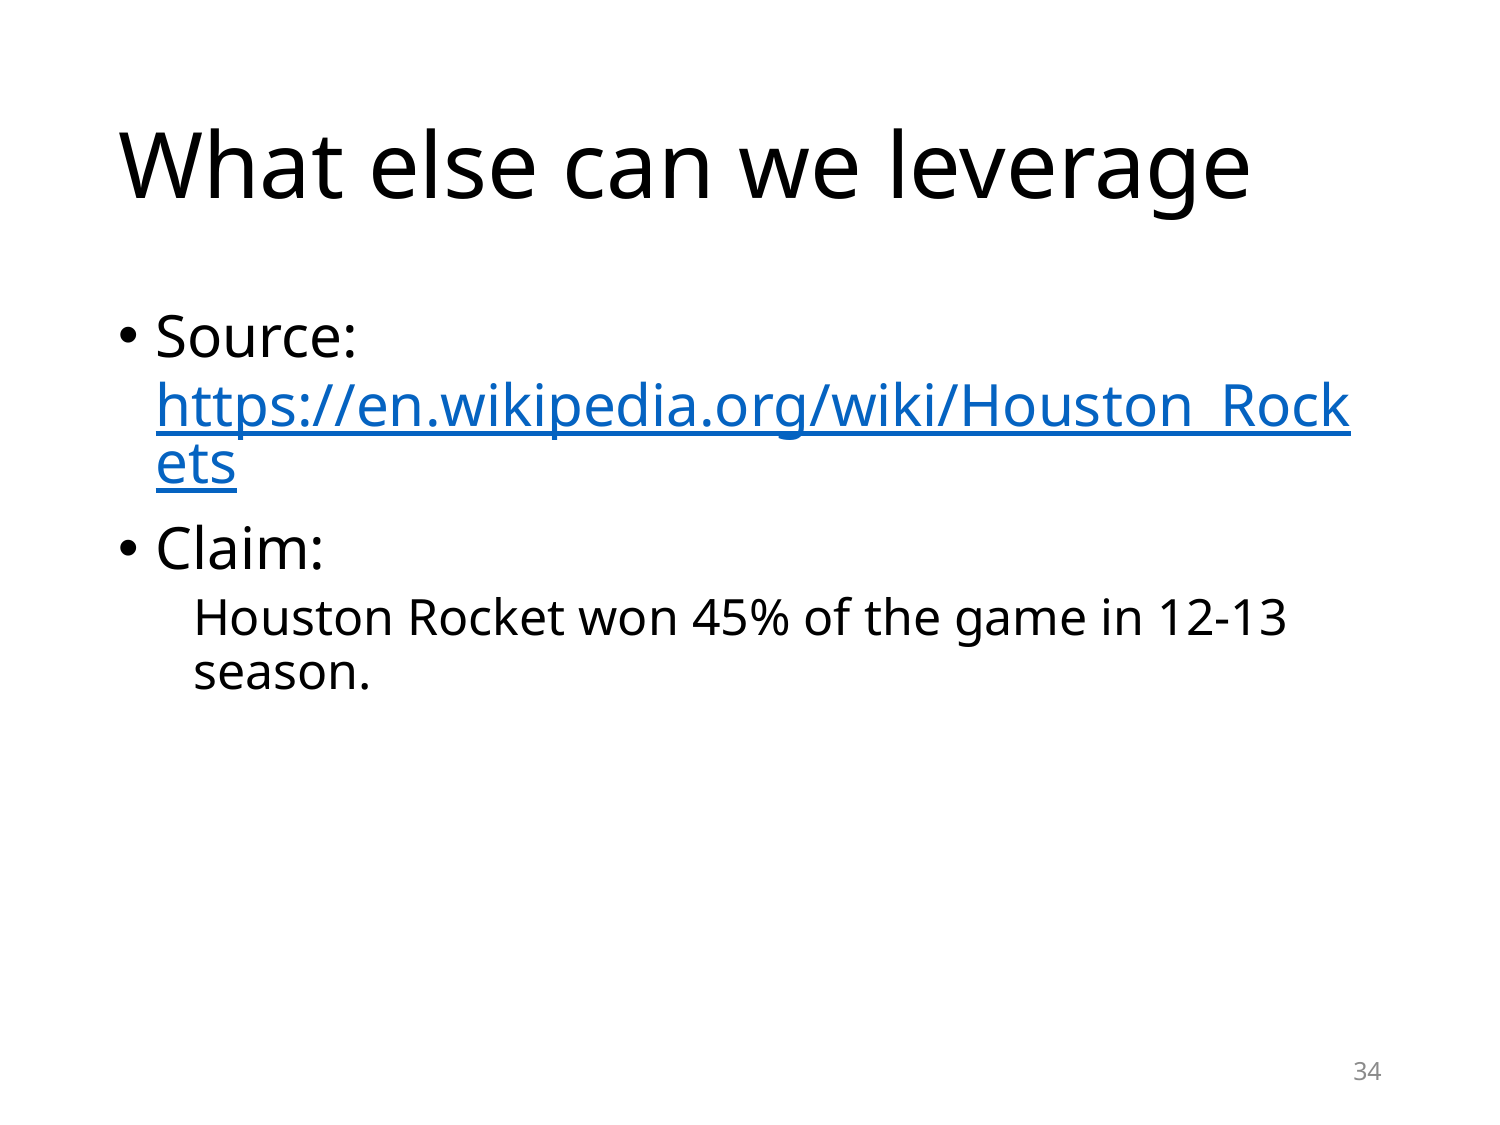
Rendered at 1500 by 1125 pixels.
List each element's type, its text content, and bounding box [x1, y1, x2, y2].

list Source: https://en.wikipedia.org/wiki/Houston_Rockets Claim: Houston Rocket won 45% of the game in 12-13 season. [103, 299, 1397, 1014]
title What else can we leverage [103, 59, 1397, 278]
slide_number 34 [1059, 1042, 1397, 1103]
